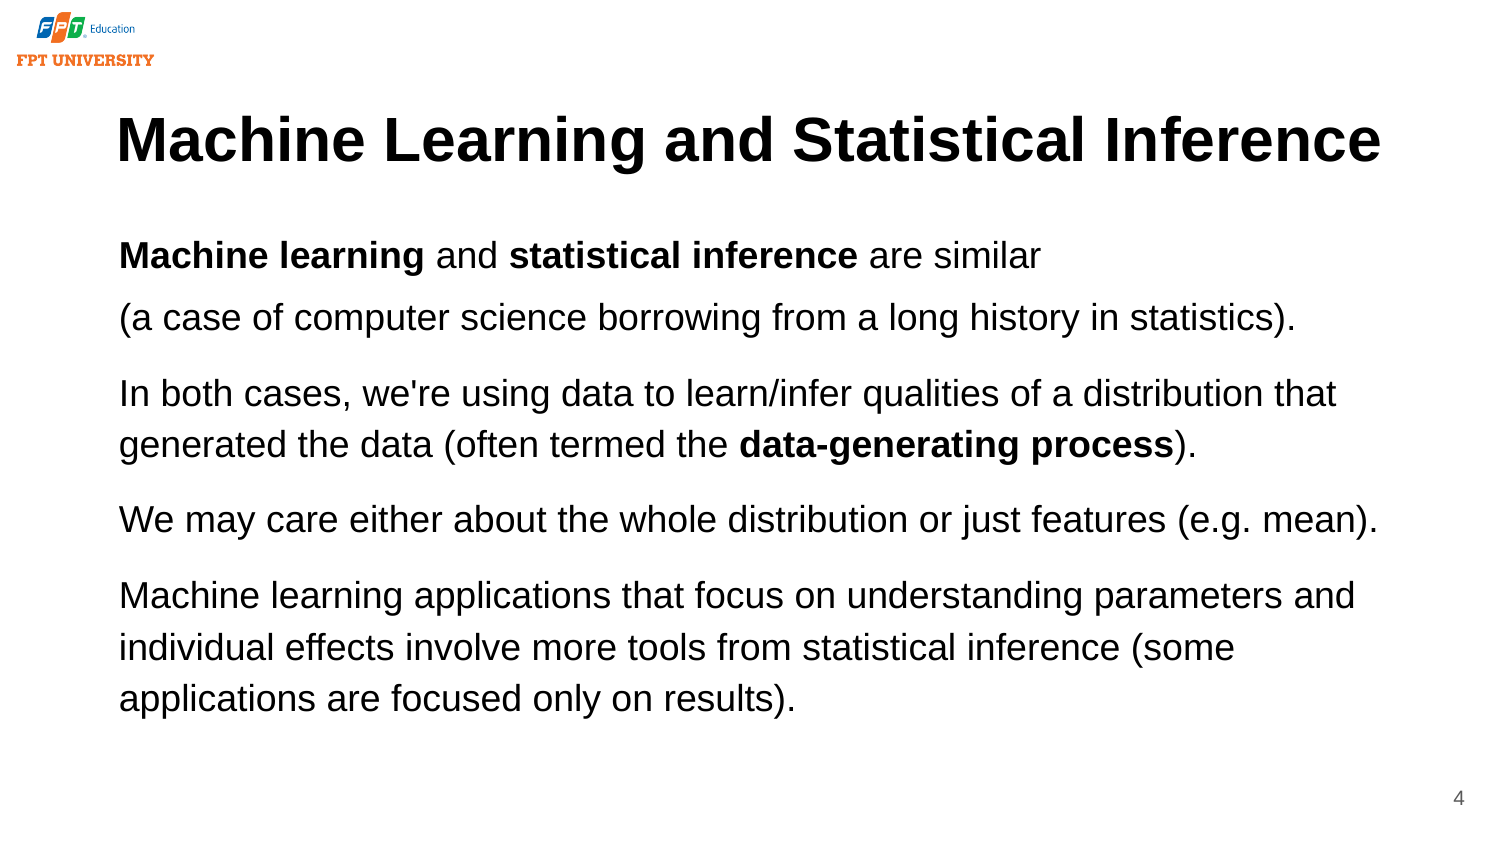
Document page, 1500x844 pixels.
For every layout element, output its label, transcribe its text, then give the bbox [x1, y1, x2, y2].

slide_number 4 [1389, 764, 1480, 830]
title Machine Learning and Statistical Inference [51, 72, 1449, 167]
picture [11, 1, 160, 77]
list Machine learning and statistical inference are similar (a case of computer science borrowing from a long history in statistics). In both cases, we're using data to learn/infer qualities of a distribution that generated the data (often termed the data-generating process). We may care either about the whole distribution or just features (e.g. mean). Machine learning applications that focus on understanding parameters and individual effects involve more tools from statistical inference (some applications are focused only on results). [103, 209, 1416, 806]
